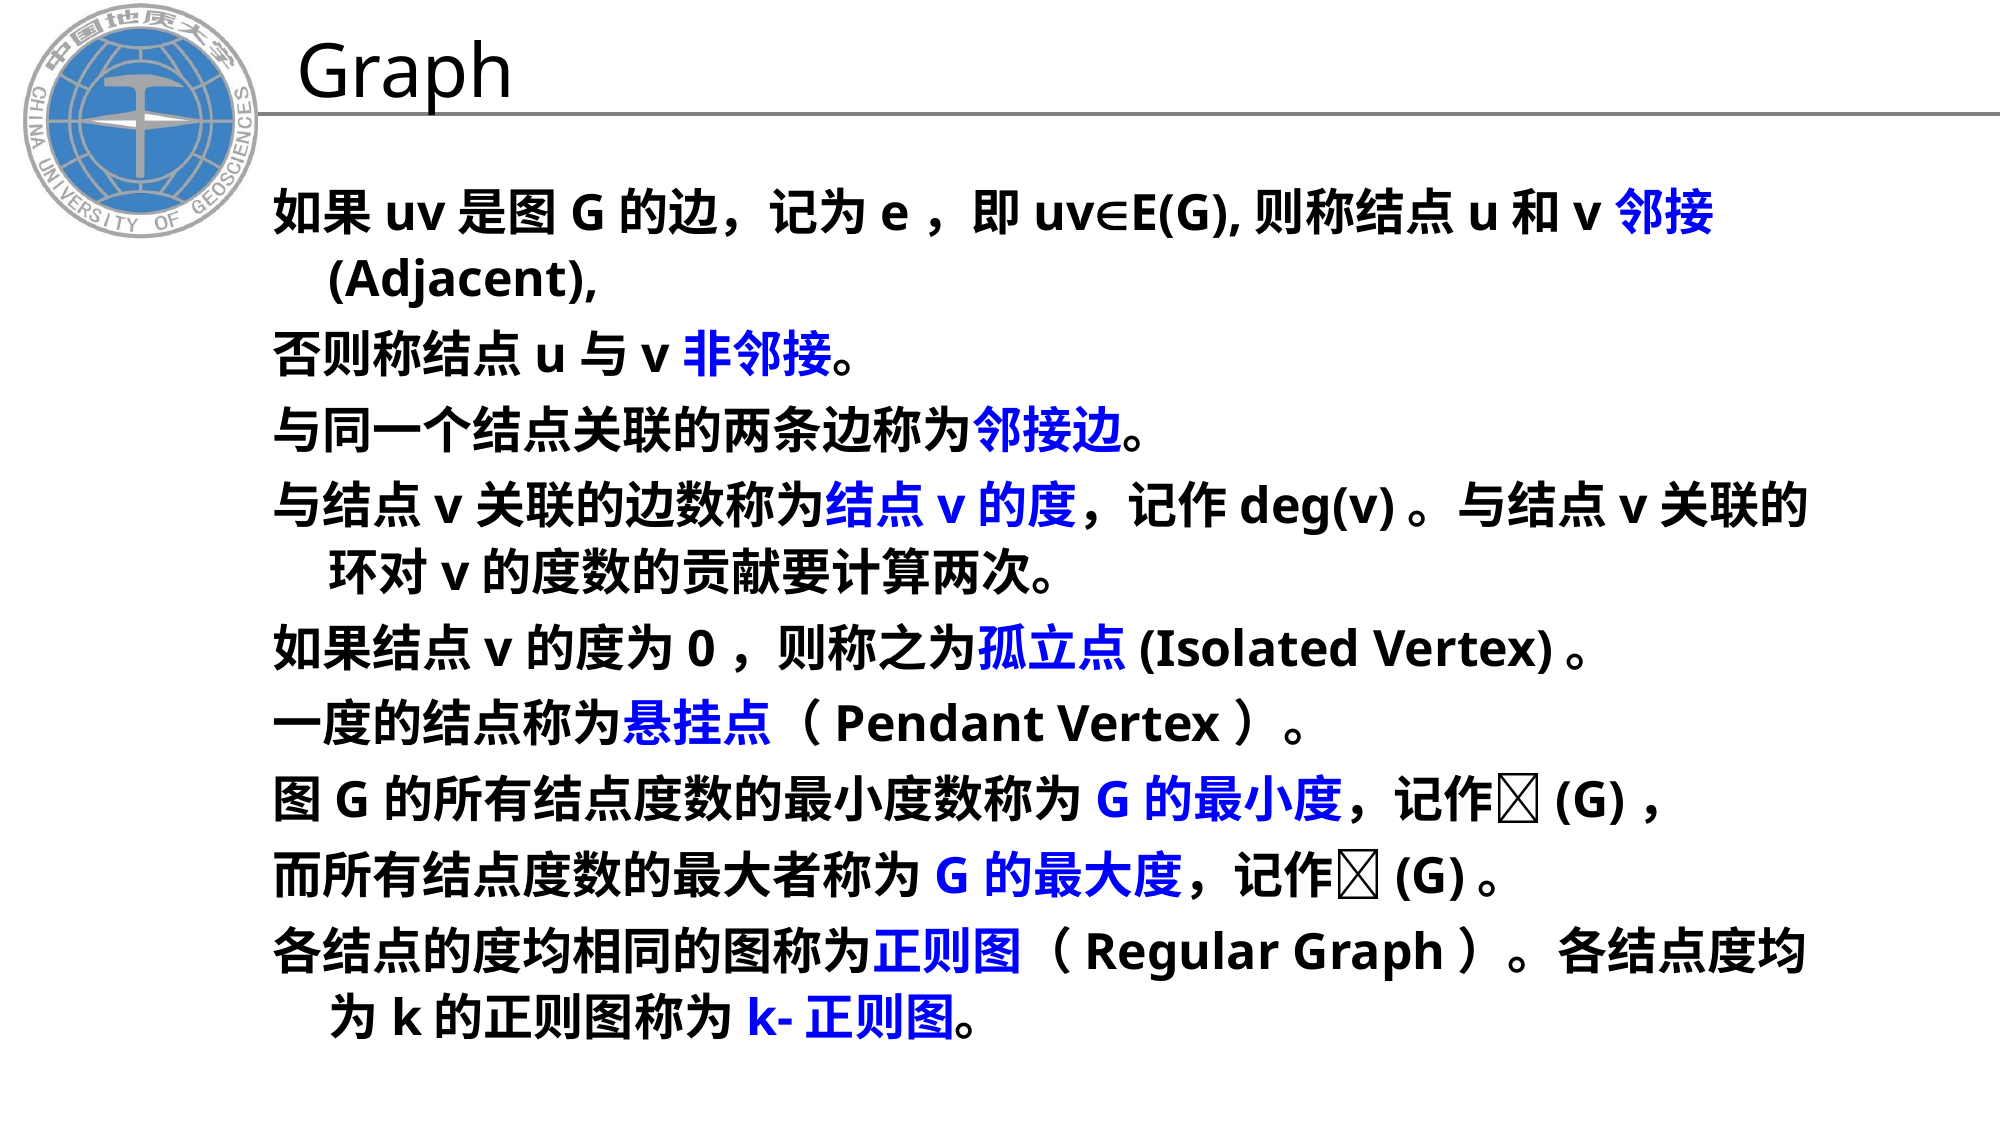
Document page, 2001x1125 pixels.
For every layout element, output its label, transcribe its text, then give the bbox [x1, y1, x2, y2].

picture [21, 3, 258, 239]
text_box Graph [281, 15, 1575, 120]
text_box 如果uv是图G的边，记为e，即uvE(G),则称结点u和v邻接(Adjacent), 否则称结点u与v非邻接。 与同一个结点关联的两条边称为邻接边。 与结点v关联的边数称为结点v的度，记作deg(v)。与结点v关联的环对v的度数的贡献要计算两次。 如果结点v的度为0，则称之为孤立点(Isolated Vertex)。 一度的结点称为悬挂点（Pendant Vertex）。 图G的所有结点度数的最小度数称为G的最小度，记作(G)， 而所有结点度数的最大者称为G的最大度，记作(G)。 各结点的度均相同的图称为正则图（Regular Graph）。各结点度均为k的正则图称为k-正则图。 [257, 166, 1844, 1125]
